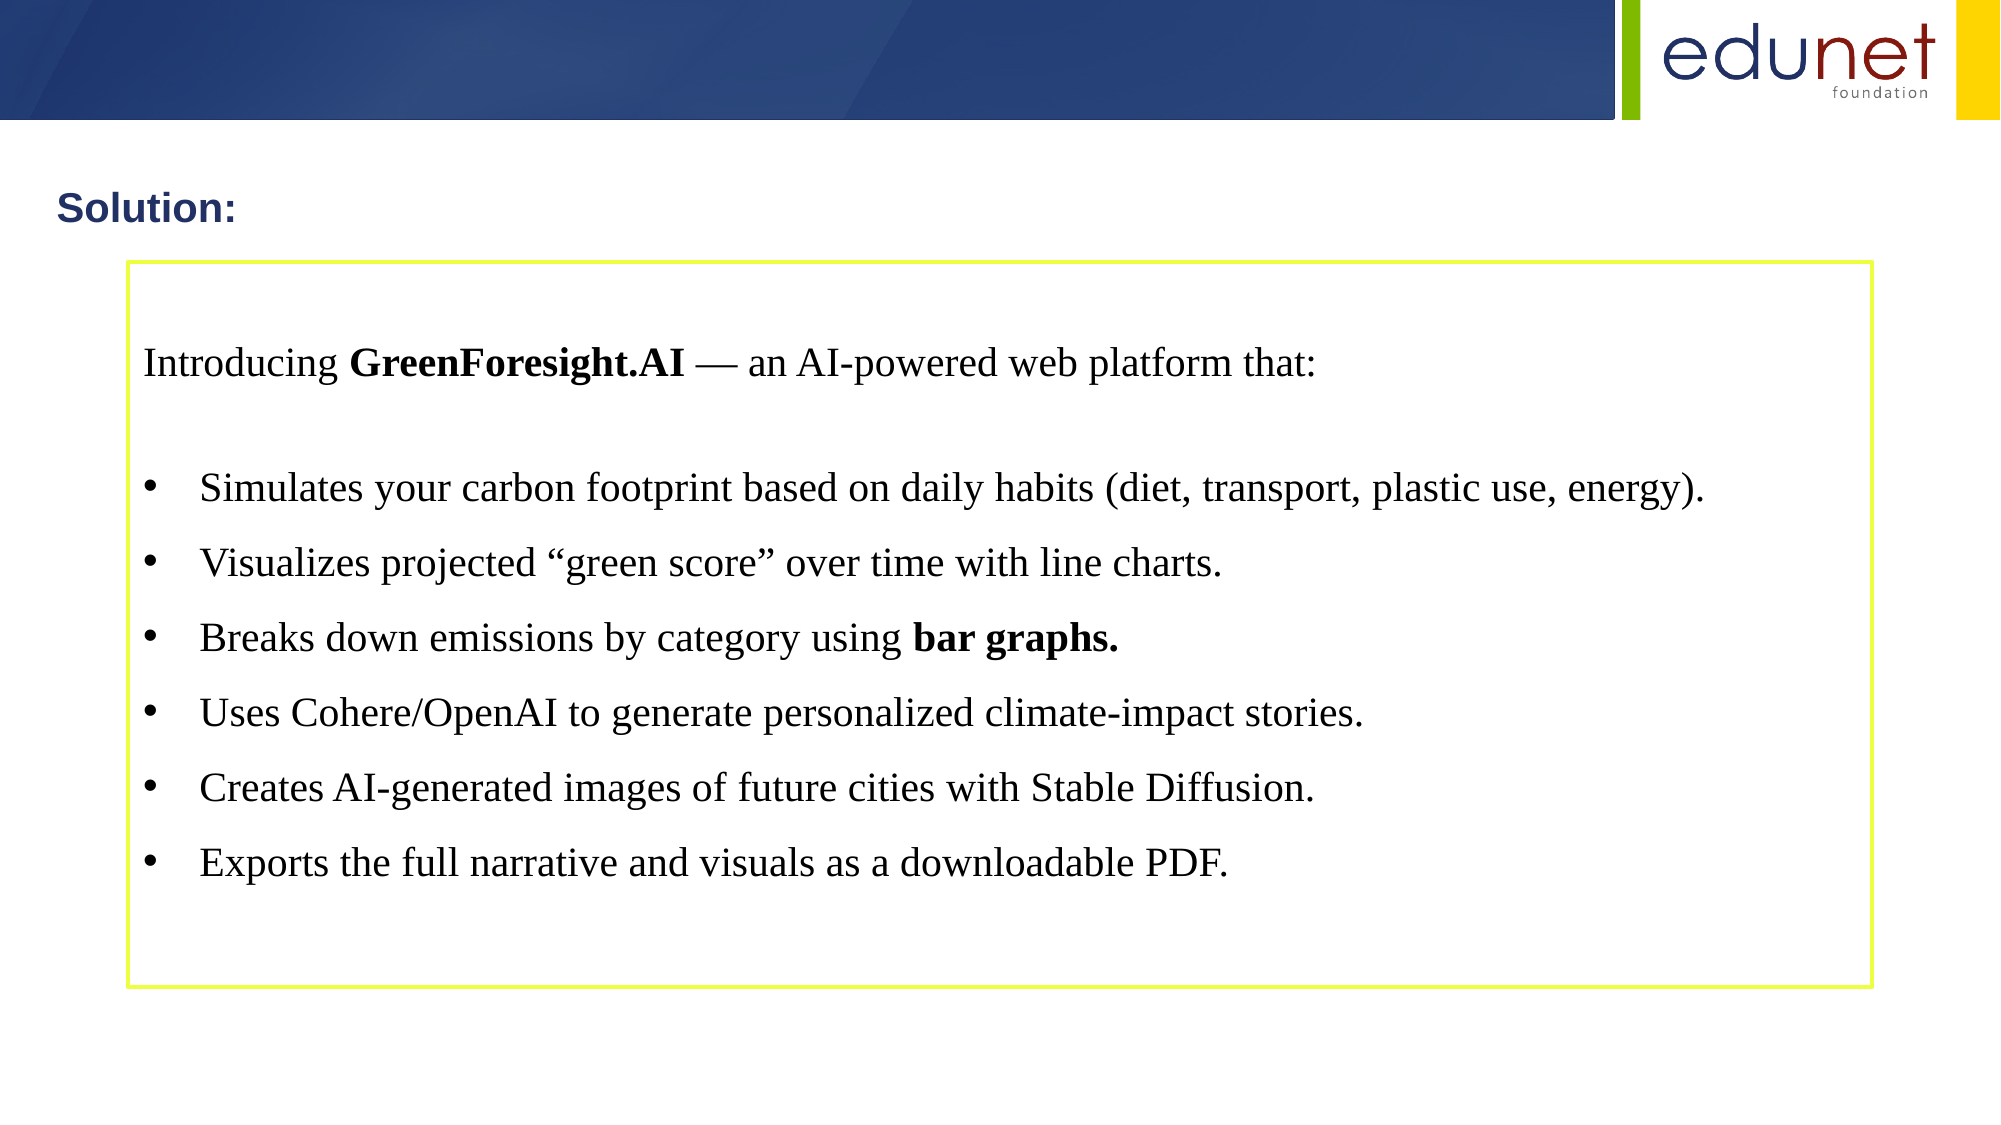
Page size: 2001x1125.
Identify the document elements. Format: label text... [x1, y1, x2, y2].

text_box Introducing GreenForesight.AI — an AI-powered web platform that: Simulates your carbon footprint based on daily habits (diet, transport, plastic use, energy). Visualizes projected “green score” over time with line charts. Breaks down emissions by category using bar graphs. Uses Cohere/OpenAI to generate personalized climate-impact stories. Creates AI-generated images of future cities with Stable Diffusion. Exports the full narrative and visuals as a downloadable PDF. [126, 260, 1874, 989]
picture [1652, 12, 1948, 108]
text_box Solution: [41, 172, 1043, 238]
